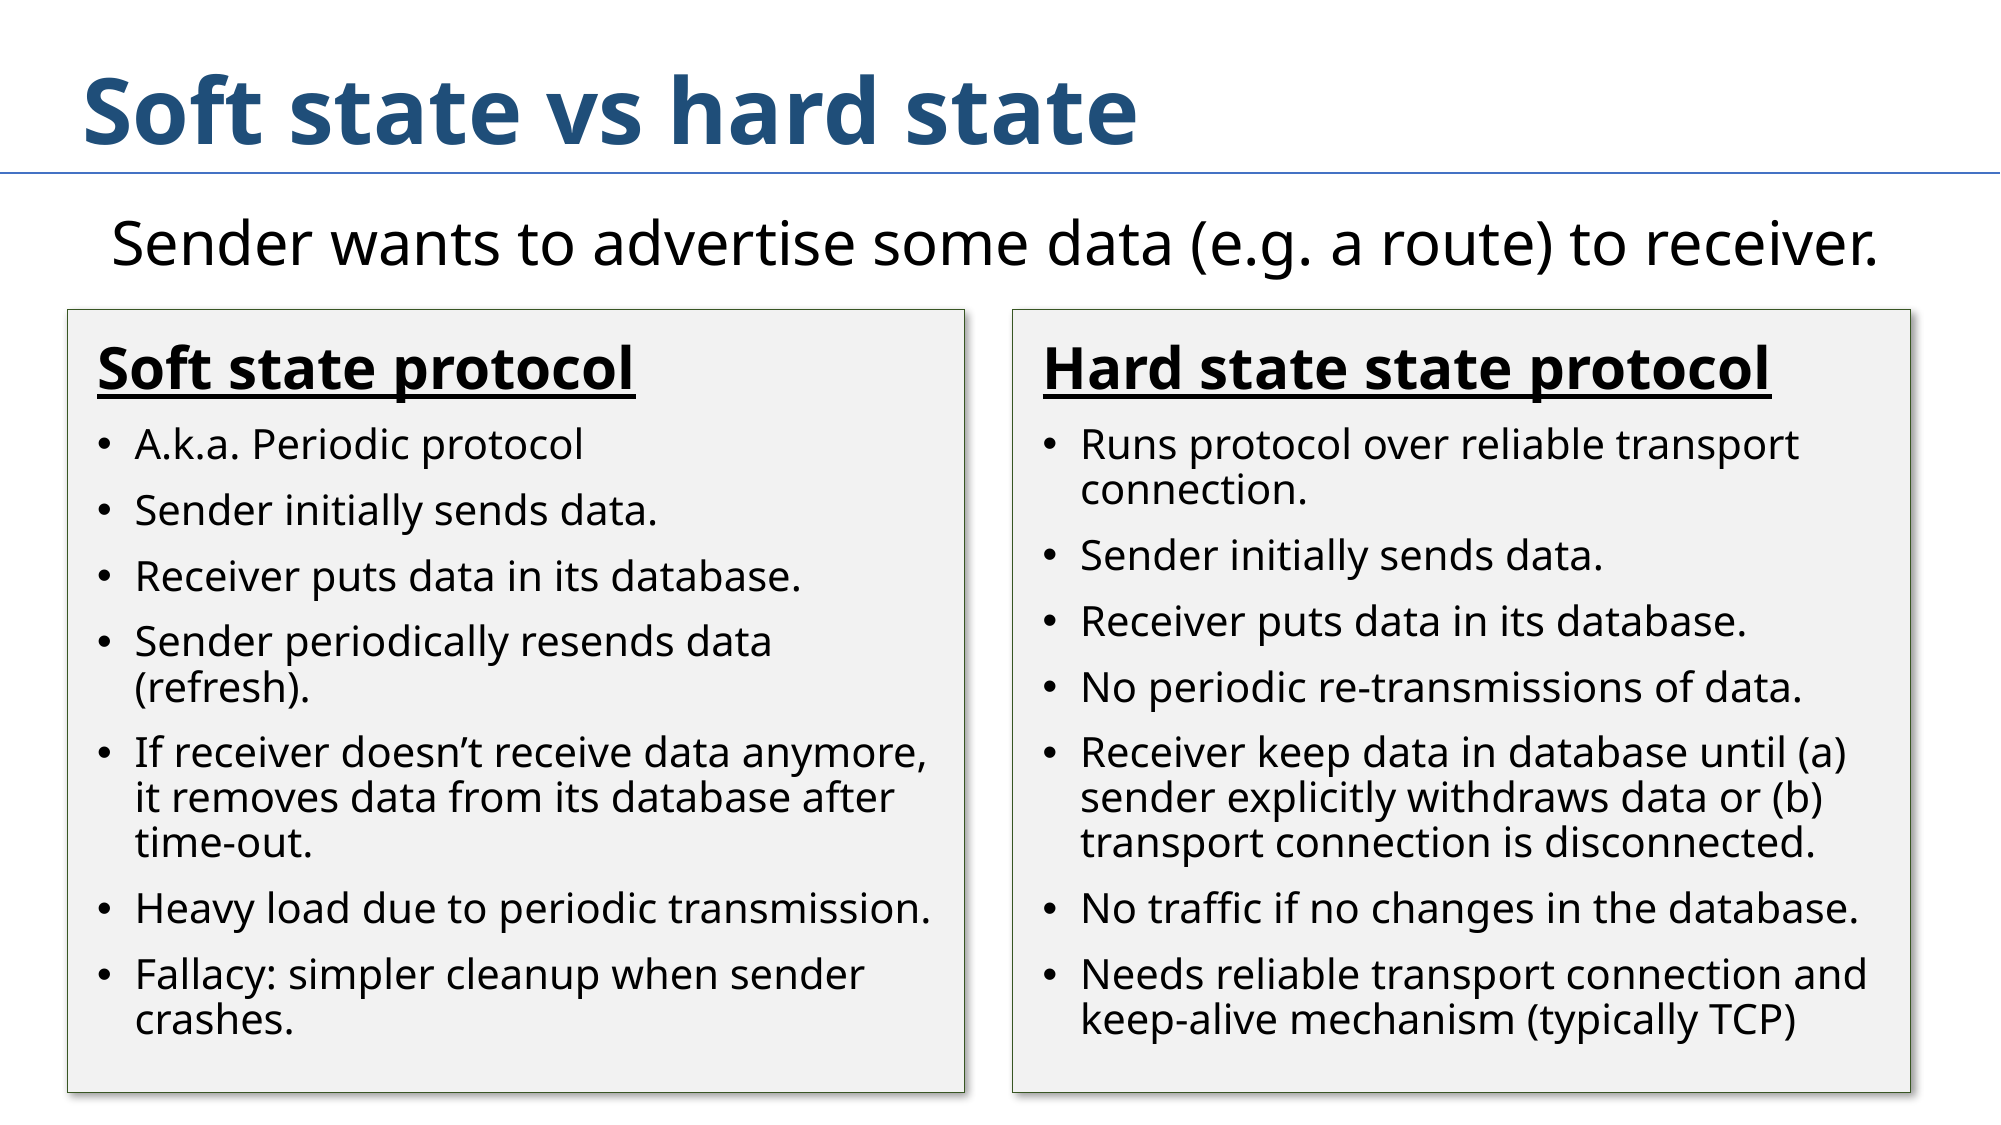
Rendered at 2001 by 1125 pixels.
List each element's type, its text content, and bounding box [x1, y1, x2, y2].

text_box Soft state protocol A.k.a. Periodic protocol Sender initially sends data. Receiver puts data in its database. Sender periodically resends data (refresh). If receiver doesn’t receive data anymore, it removes data from its database after time-out. Heavy load due to periodic transmission. Fallacy: simpler cleanup when sender crashes. [67, 343, 965, 1093]
text_box Sender wants to advertise some data (e.g. a route) to receiver. [21, 205, 1972, 343]
text_box Hard state state protocol Runs protocol over reliable transport connection. Sender initially sends data. Receiver puts data in its database. No periodic re-transmissions of data. Receiver keep data in database until (a) sender explicitly withdraws data or (b) transport connection is disconnected. No traffic if no changes in the database. Needs reliable transport connection and keep-alive mechanism (typically TCP) [1012, 309, 1911, 1093]
title Soft state vs hard state [67, 54, 1927, 176]
